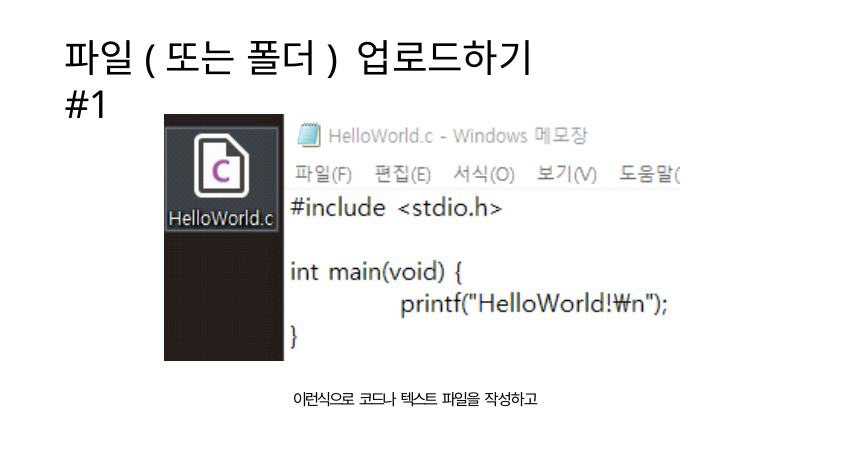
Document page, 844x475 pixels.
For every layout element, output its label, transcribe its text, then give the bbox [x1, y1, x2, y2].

picture [163, 113, 680, 362]
text_box 이런식으로 코드나 텍스트 파일을 작성하고 [290, 387, 553, 409]
text_box 파일(또는 폴더) 업로드하기 #1 [0, 0, 598, 127]
